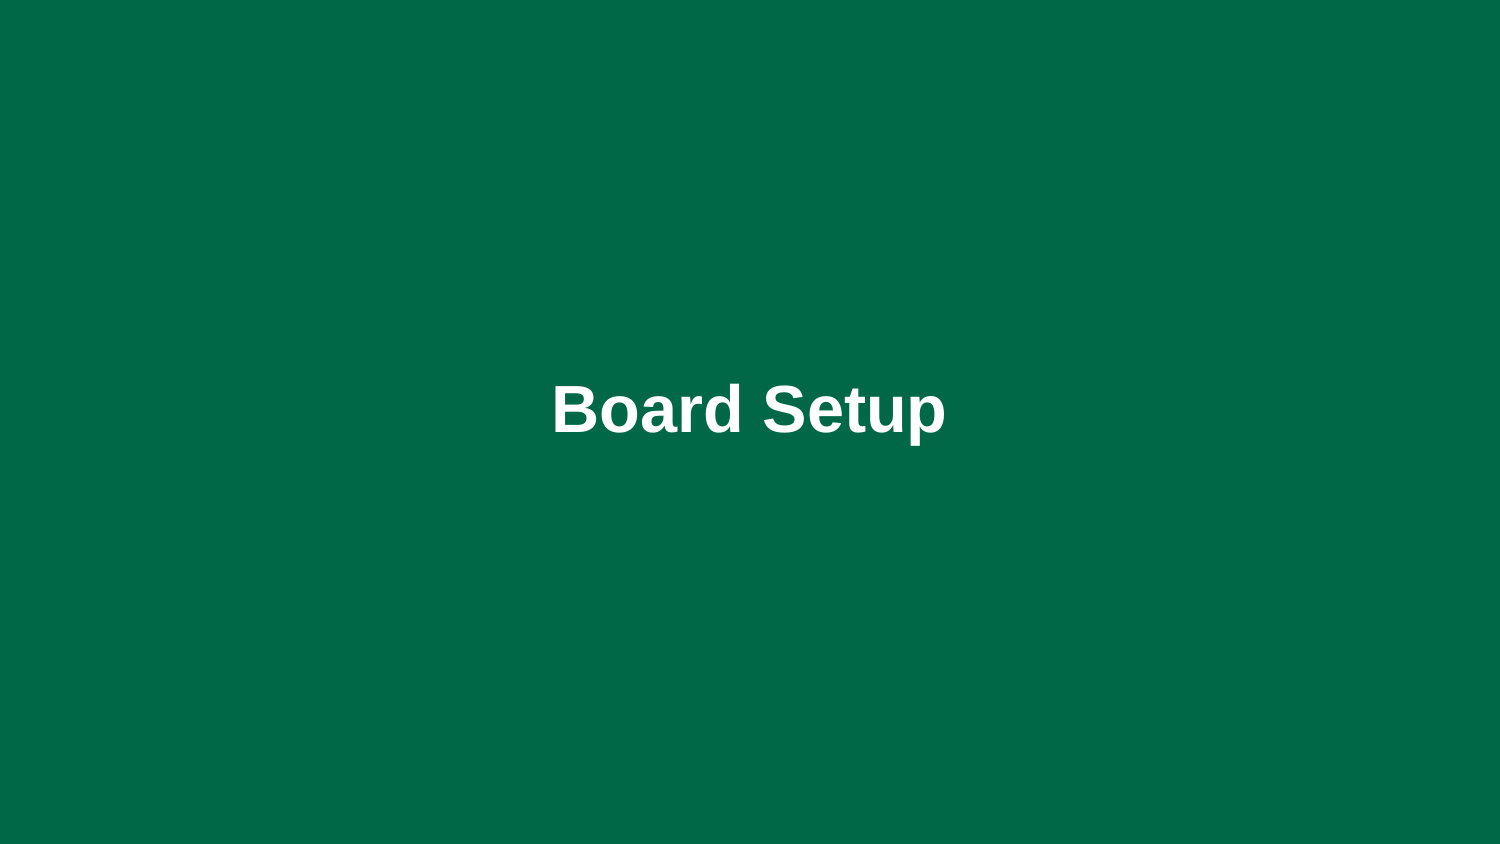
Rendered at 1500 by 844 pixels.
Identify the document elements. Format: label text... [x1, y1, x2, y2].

title Board Setup [103, 329, 1397, 493]
